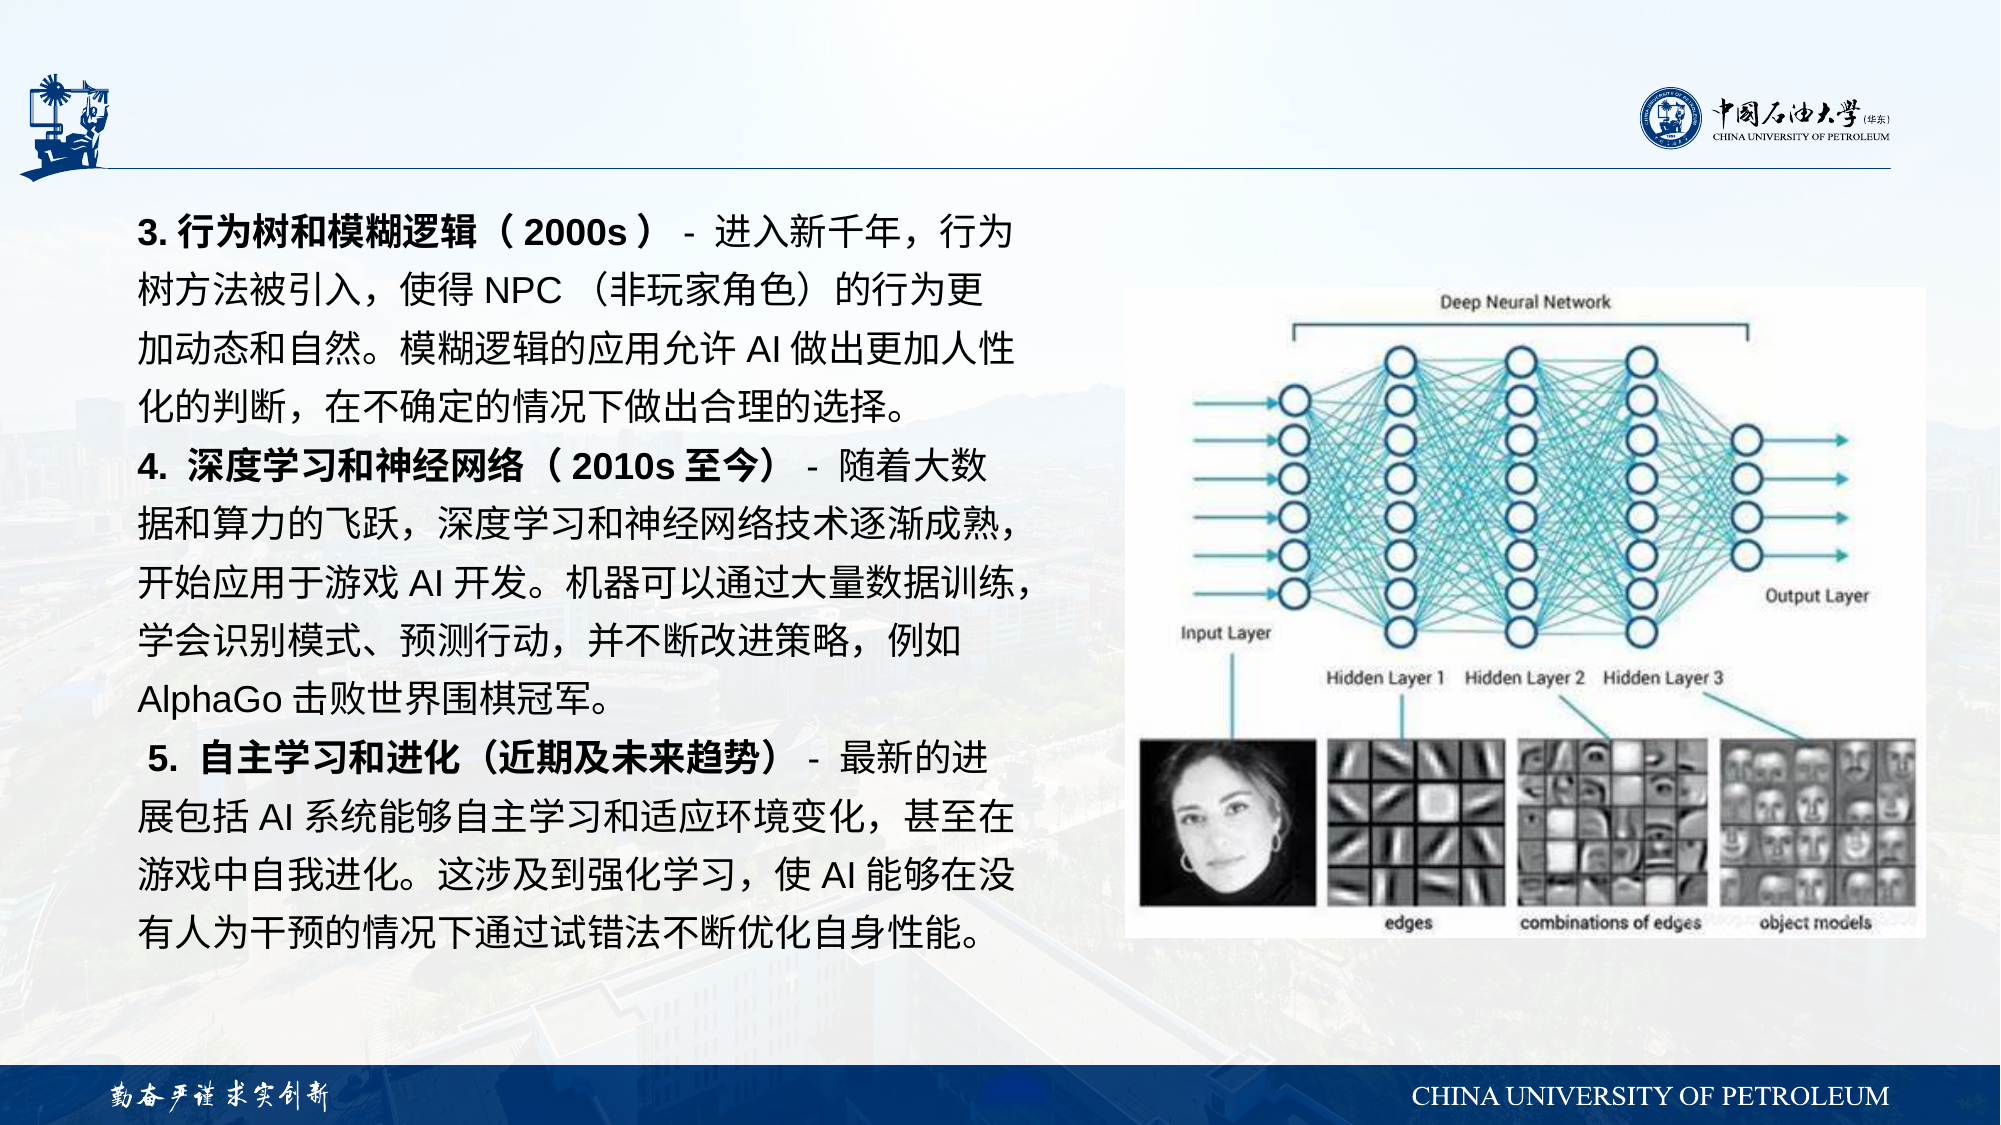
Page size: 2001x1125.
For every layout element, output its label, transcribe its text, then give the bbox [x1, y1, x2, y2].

picture [1125, 287, 1926, 938]
text_box 3.行为树和模糊逻辑（2000s）- 进入新千年，行为树方法被引入，使得NPC（非玩家角色）的行为更加动态和自然。模糊逻辑的应用允许AI做出更加人性化的判断，在不确定的情况下做出合理的选择。 4. 深度学习和神经网络（2010s至今）- 随着大数据和算力的飞跃，深度学习和神经网络技术逐渐成熟，开始应用于游戏AI开发。机器可以通过大量数据训练，学会识别模式、预测行动，并不断改进策略，例如AlphaGo击败世界围棋冠军。 5. 自主学习和进化（近期及未来趋势）- 最新的进展包括AI系统能够自主学习和适应环境变化，甚至在游戏中自我进化。这涉及到强化学习，使AI能够在没有人为干预的情况下通过试错法不断优化自身性能。 [122, 186, 1034, 1021]
